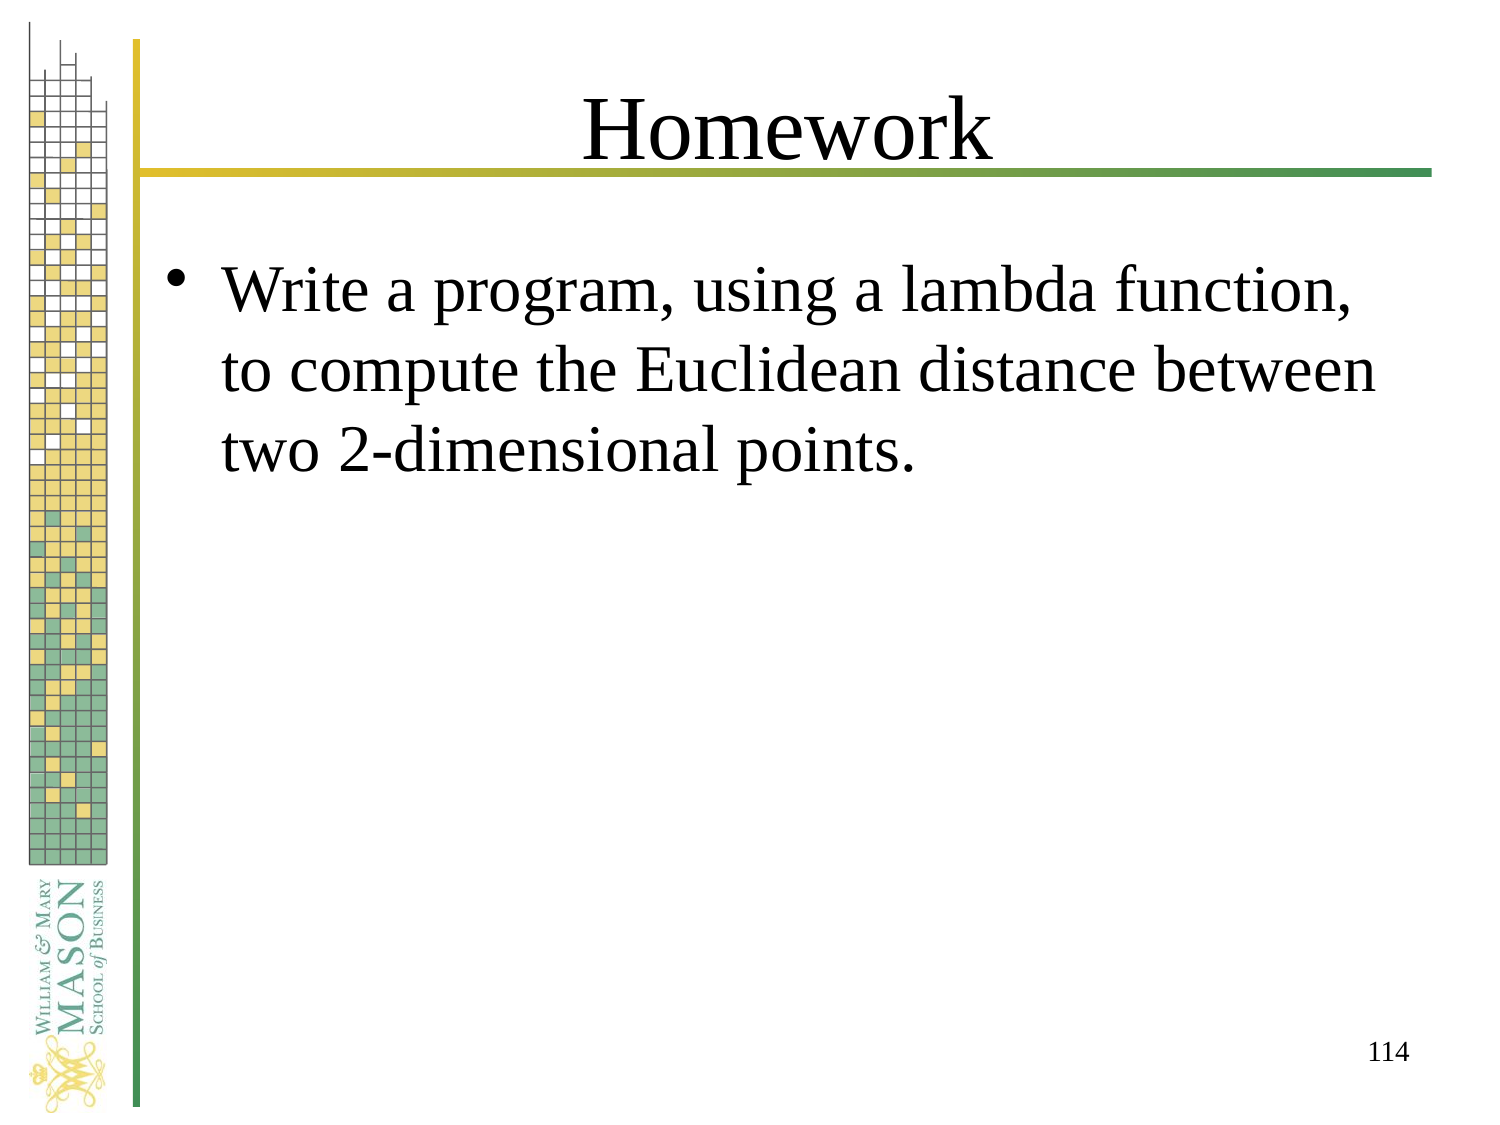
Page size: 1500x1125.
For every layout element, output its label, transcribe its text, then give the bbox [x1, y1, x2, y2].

slide_number 114 [1048, 1024, 1426, 1103]
title Homework [150, 45, 1425, 200]
table_header Description [29, 879, 107, 1113]
list Write a program, using a lambda function, to compute the Euclidean distance between two 2-dimensional points. [150, 237, 1425, 1005]
